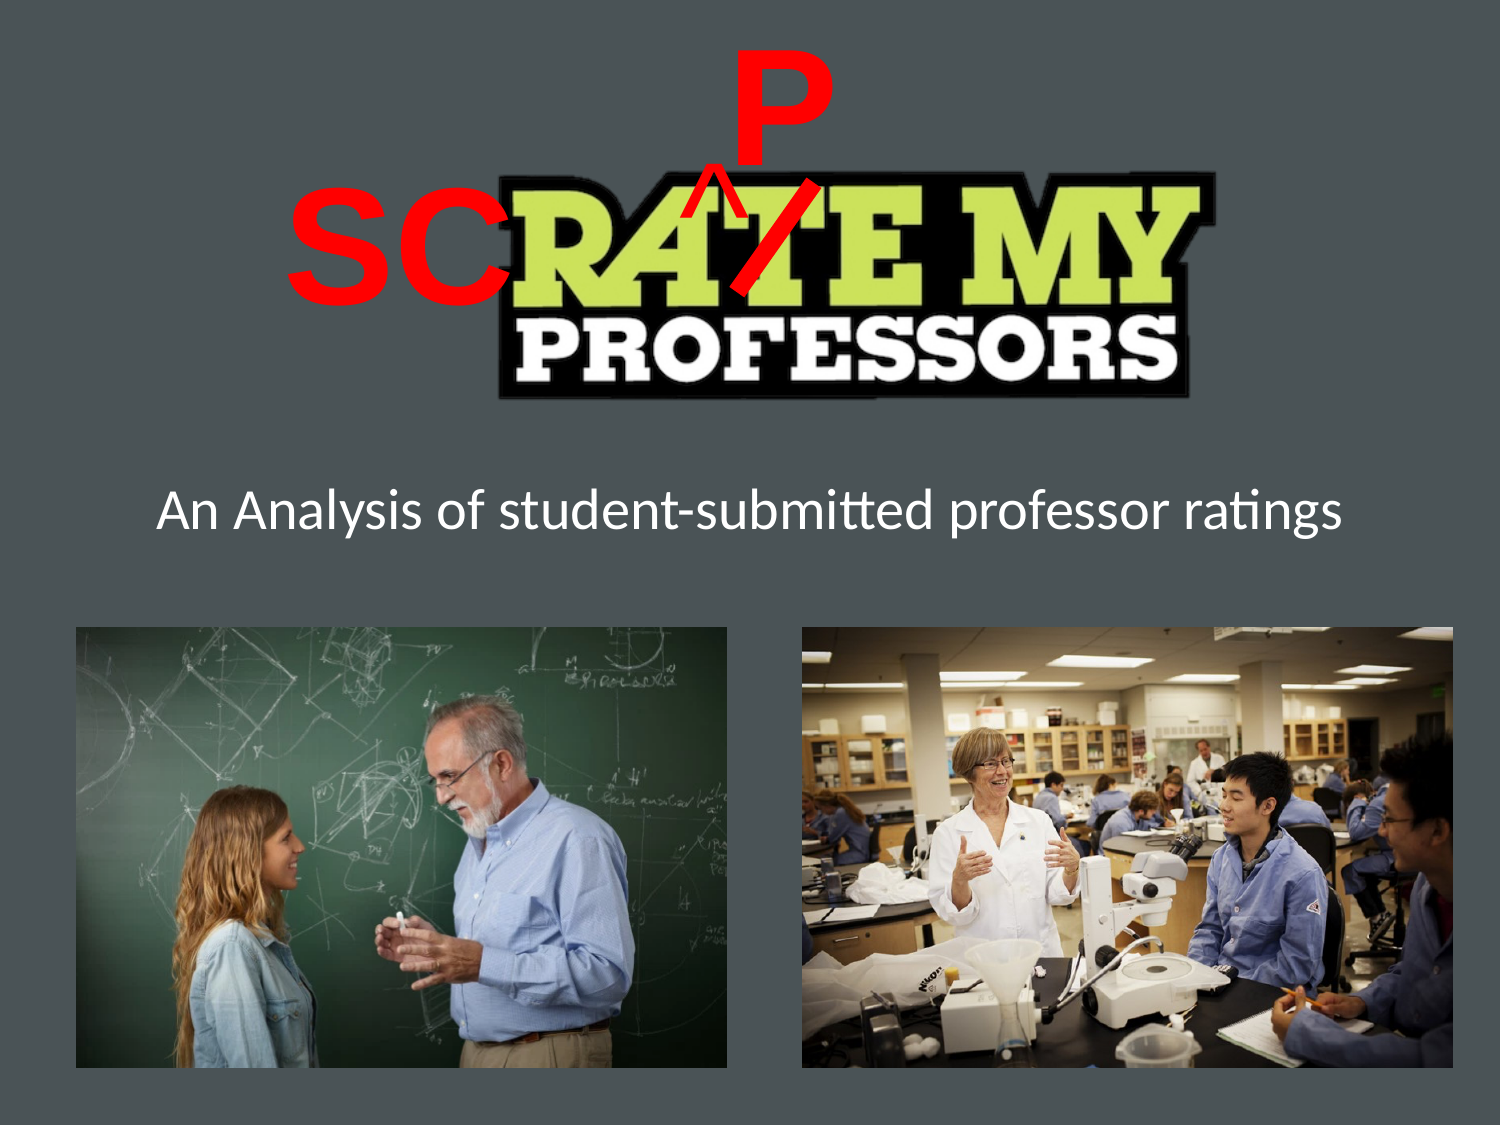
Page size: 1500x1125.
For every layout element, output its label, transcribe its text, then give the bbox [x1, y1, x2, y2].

picture [76, 627, 727, 1068]
picture [802, 627, 1453, 1068]
text_box An Analysis of student-submitted professor ratings [141, 463, 1359, 549]
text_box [268, 0, 1232, 474]
